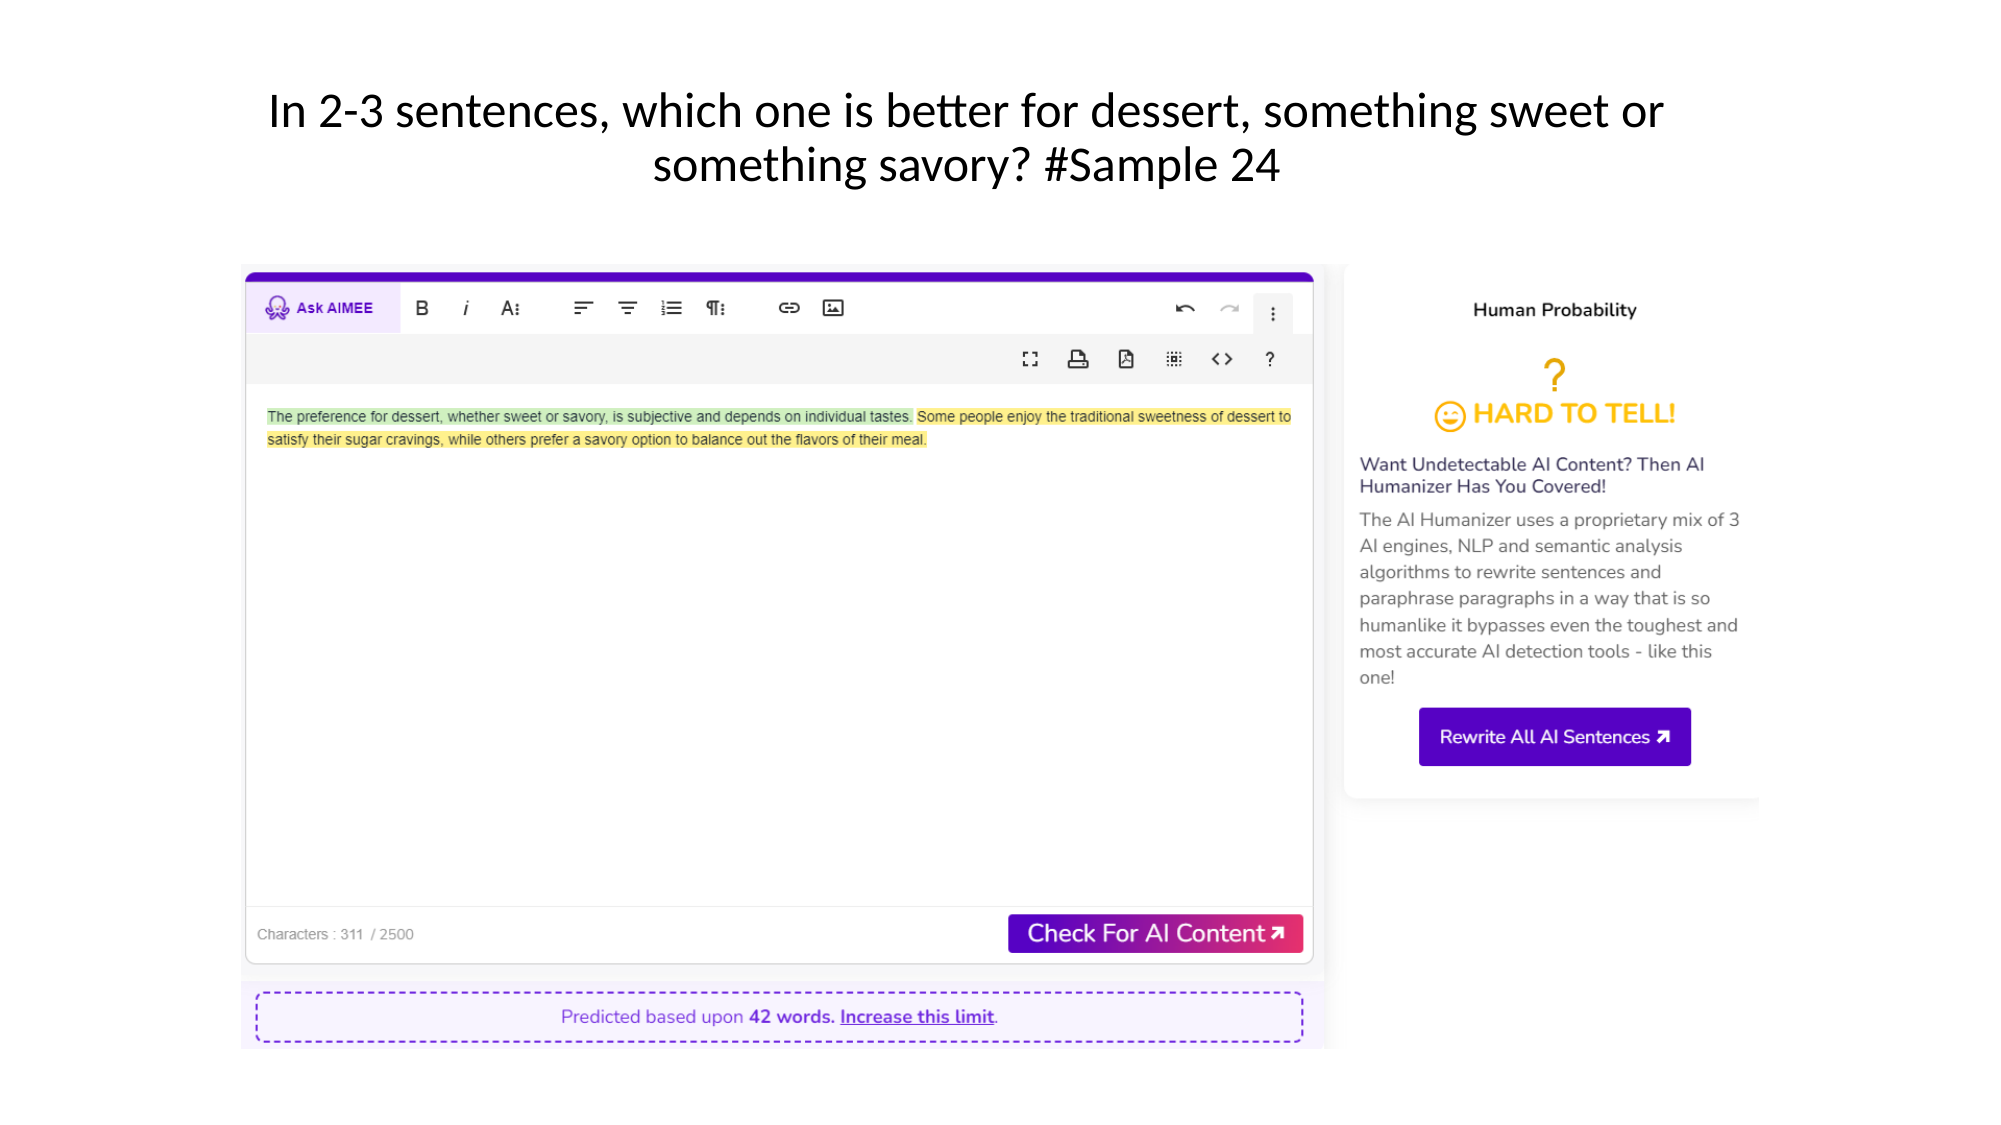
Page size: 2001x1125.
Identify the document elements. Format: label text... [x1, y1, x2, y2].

picture [241, 264, 1759, 1049]
subtitle In 2-3 sentences, which one is better for dessert, something sweet or something savory? #Sample 24 [216, 76, 1717, 217]
